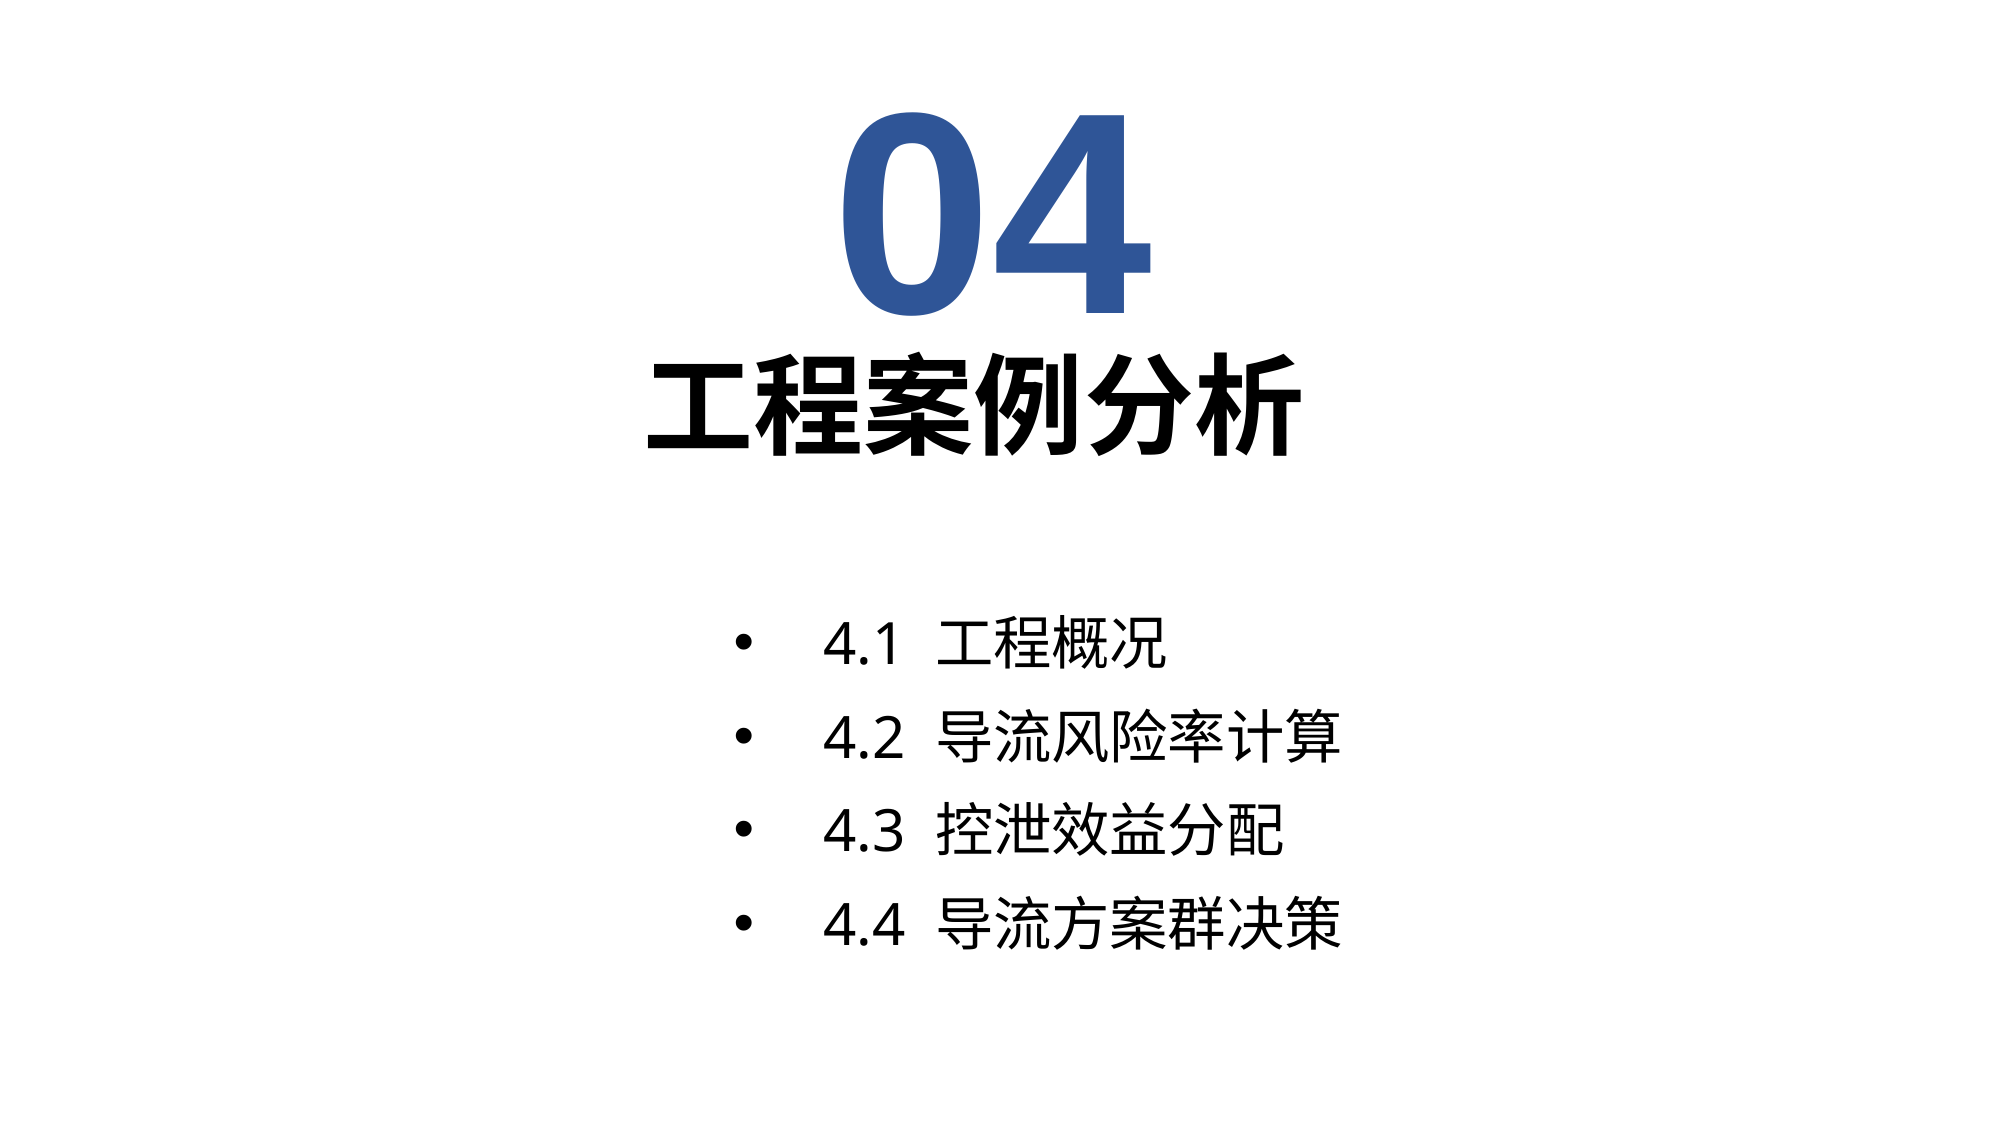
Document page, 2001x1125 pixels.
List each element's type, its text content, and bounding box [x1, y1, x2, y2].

text_box 4.4 导流方案群决策 [718, 879, 1396, 965]
text_box 04 [832, 18, 1168, 338]
text_box 工程案例分析 [643, 338, 1356, 484]
text_box 4.1 工程概况 [718, 598, 1206, 684]
text_box 4.3 控泄效益分配 [718, 786, 1396, 871]
text_box 4.2 导流风险率计算 [718, 692, 1431, 778]
